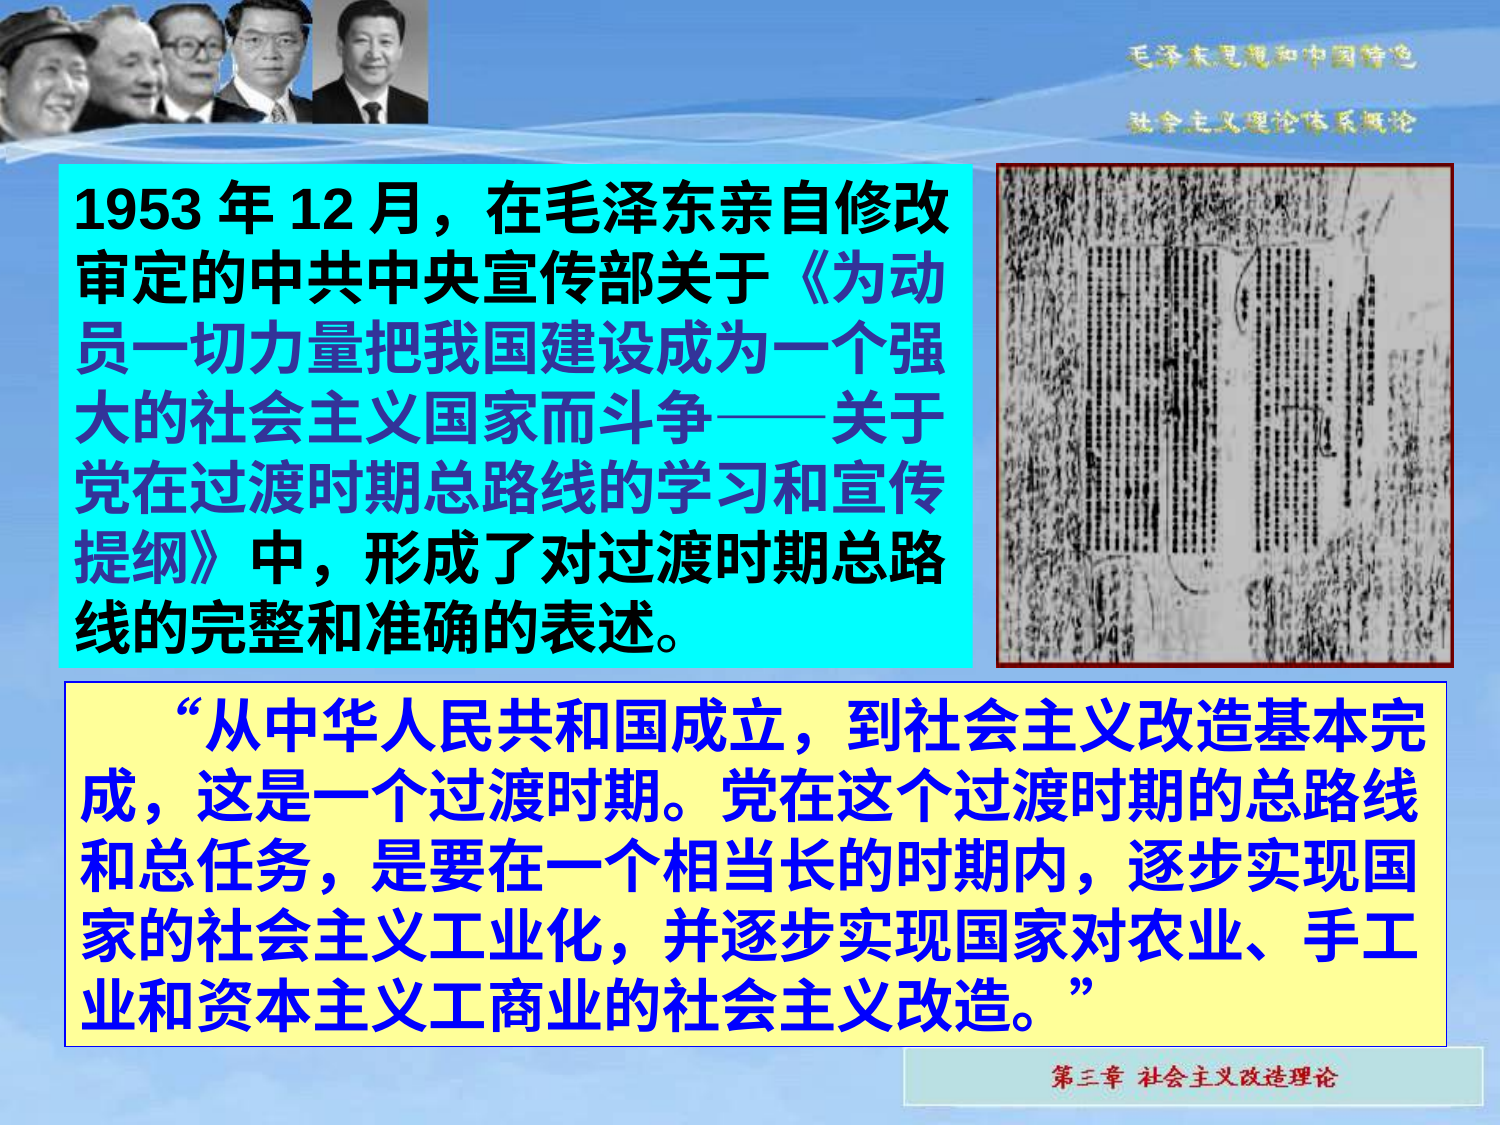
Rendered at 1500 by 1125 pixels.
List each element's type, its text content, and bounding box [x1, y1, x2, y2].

text_box 1953年12月，在毛泽东亲自修改审定的中共中央宣传部关于《为动员一切力量把我国建设成为一个强大的社会主义国家而斗争——关于党在过渡时期总路线的学习和宣传提纲》中，形成了对过渡时期总路线的完整和准确的表述。 [58, 164, 973, 668]
text_box “从中华人民共和国成立，到社会主义改造基本完成，这是一个过渡时期。党在这个过渡时期的总路线和总任务，是要在一个相当长的时期内，逐步实现国家的社会主义工业化，并逐步实现国家对农业、手工业和资本主义工商业的社会主义改造。” [64, 681, 1447, 1047]
picture [0, 0, 1500, 1125]
